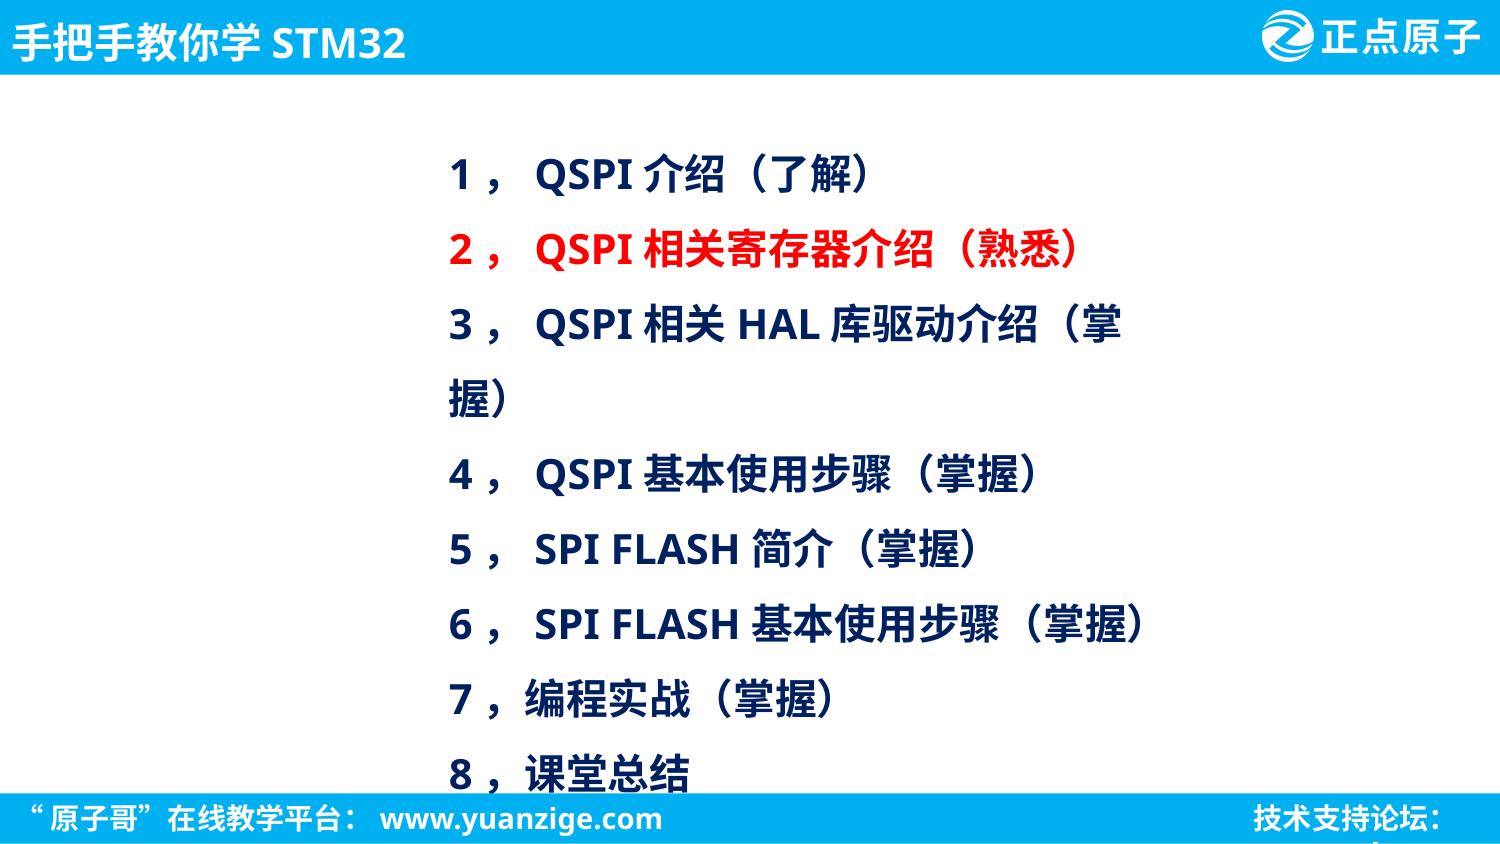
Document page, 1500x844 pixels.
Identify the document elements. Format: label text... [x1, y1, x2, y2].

picture [1431, 44, 1438, 52]
picture [1412, 44, 1418, 52]
picture [1364, 45, 1370, 53]
picture [1267, 11, 1313, 45]
picture [1322, 21, 1357, 52]
text_box [0, 0, 1500, 76]
text_box 1，QSPI介绍（了解） 2，QSPI相关寄存器介绍（熟悉） 3，QSPI相关HAL库驱动介绍（掌握） 4，QSPI基本使用步骤（掌握） 5，SPI FLASH简介（掌握） 6，SPI FLASH基本使用步骤（掌握） 7，编程实战（掌握） 8，课堂总结 [441, 119, 1190, 792]
text_box [0, 792, 1500, 844]
text_box “原子哥”在线教学平台：www.yuanzige.com [0, 793, 883, 843]
picture [1263, 27, 1307, 61]
text_box 技术支持论坛：www.openedv.com [967, 793, 1480, 844]
picture [1404, 20, 1438, 54]
picture [1367, 18, 1396, 42]
picture [1445, 21, 1479, 54]
picture [1391, 45, 1397, 53]
text_box 手把手教你学STM32 [0, 0, 967, 75]
